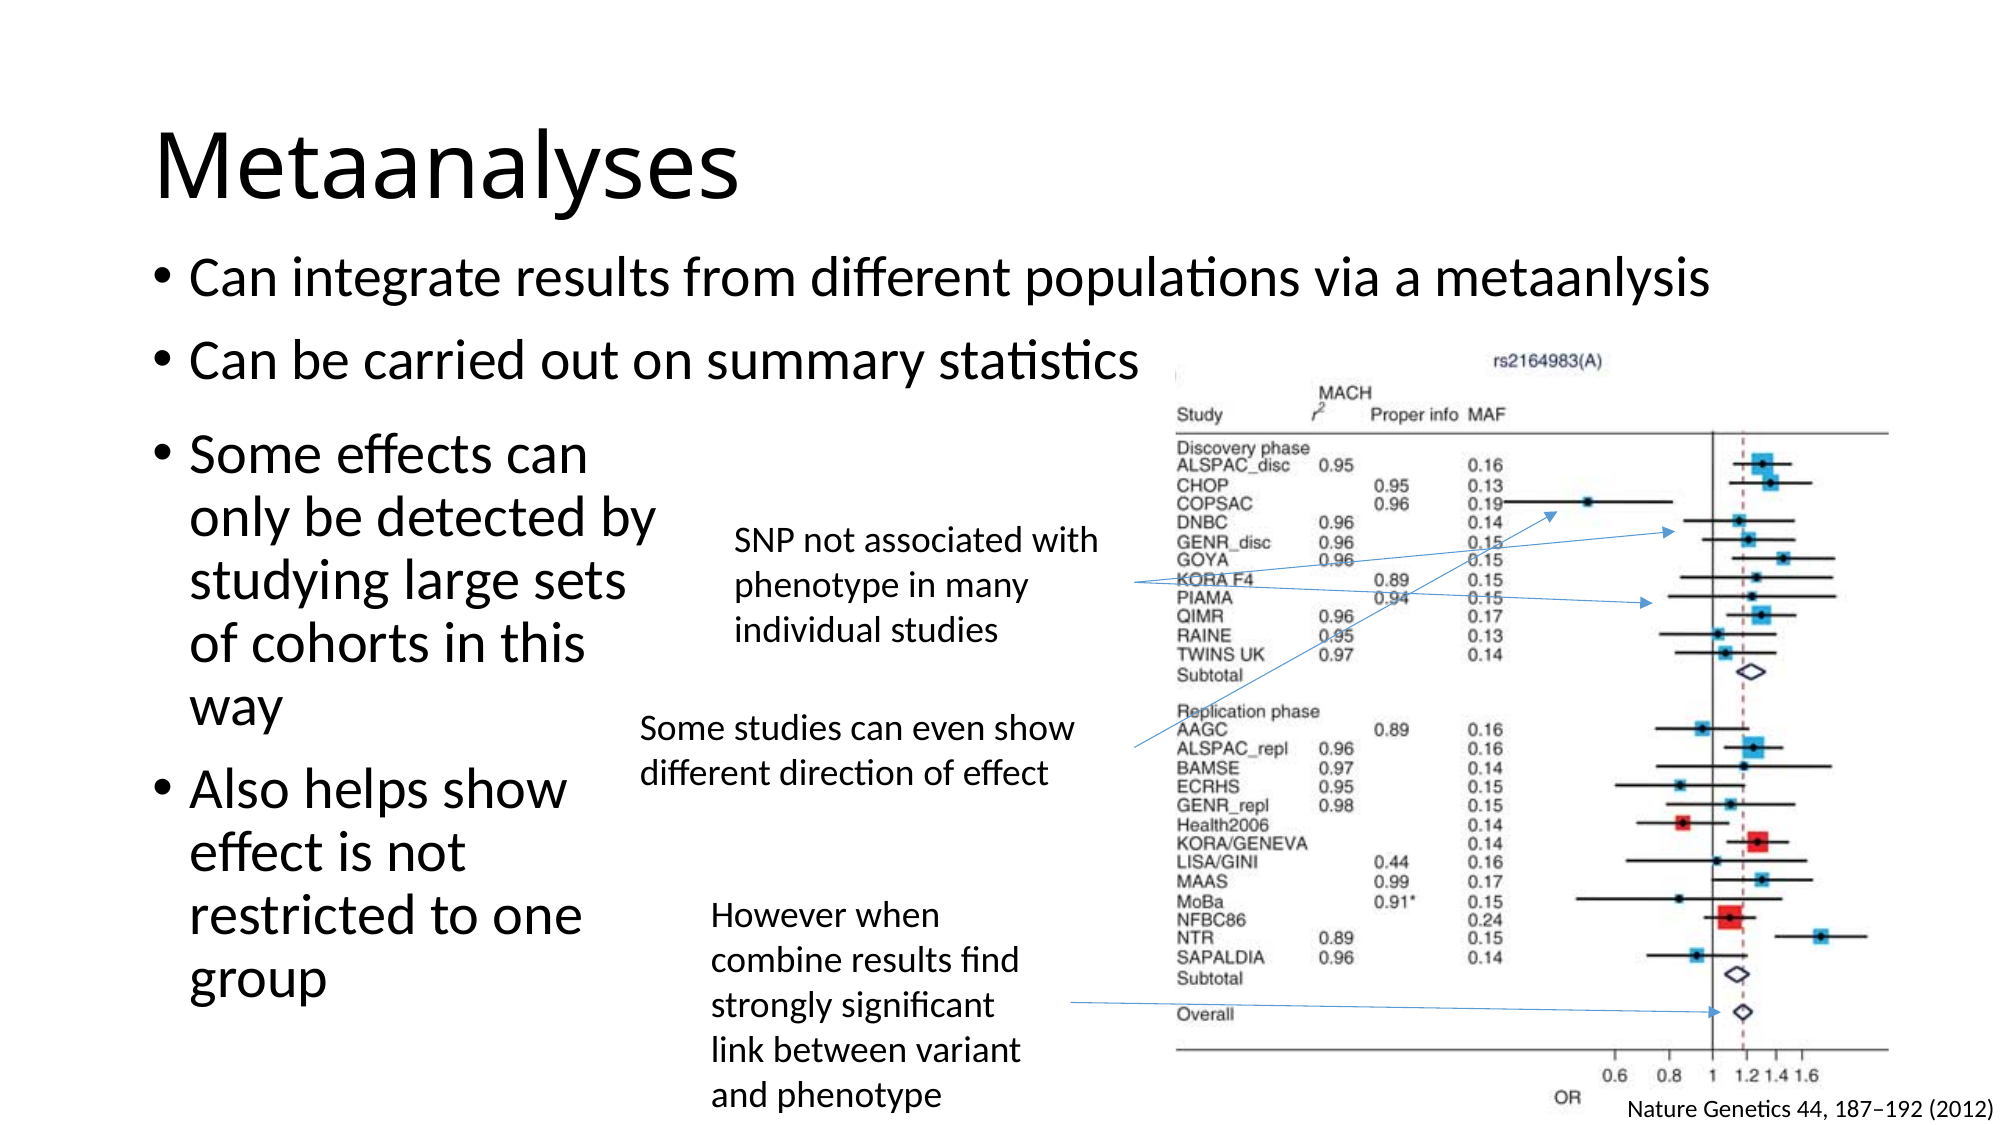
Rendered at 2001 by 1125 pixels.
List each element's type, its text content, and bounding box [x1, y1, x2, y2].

text_box SNP not associated with phenotype in many individual studies [719, 507, 1135, 658]
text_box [1070, 1003, 1721, 1013]
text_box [1558, 531, 1676, 584]
picture [1175, 351, 1889, 1125]
text_box Some studies can even show different direction of effect [697, 695, 1135, 800]
list Can integrate results from different populations via a metaanlysis Can be carried out on summary statistics [137, 239, 1863, 401]
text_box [1558, 584, 1653, 604]
text_box Some effects can only be detected by studying large sets of cohorts in this way Also helps show effect is not restricted to one group [137, 415, 697, 1041]
title Metaanalyses [137, 59, 1863, 239]
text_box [1134, 511, 1558, 749]
text_box However when combine results find strongly significant link between variant and phenotype [696, 882, 1071, 1123]
text_box Nature Genetics 44, 187–192 (2012) [1889, 1084, 2000, 1125]
